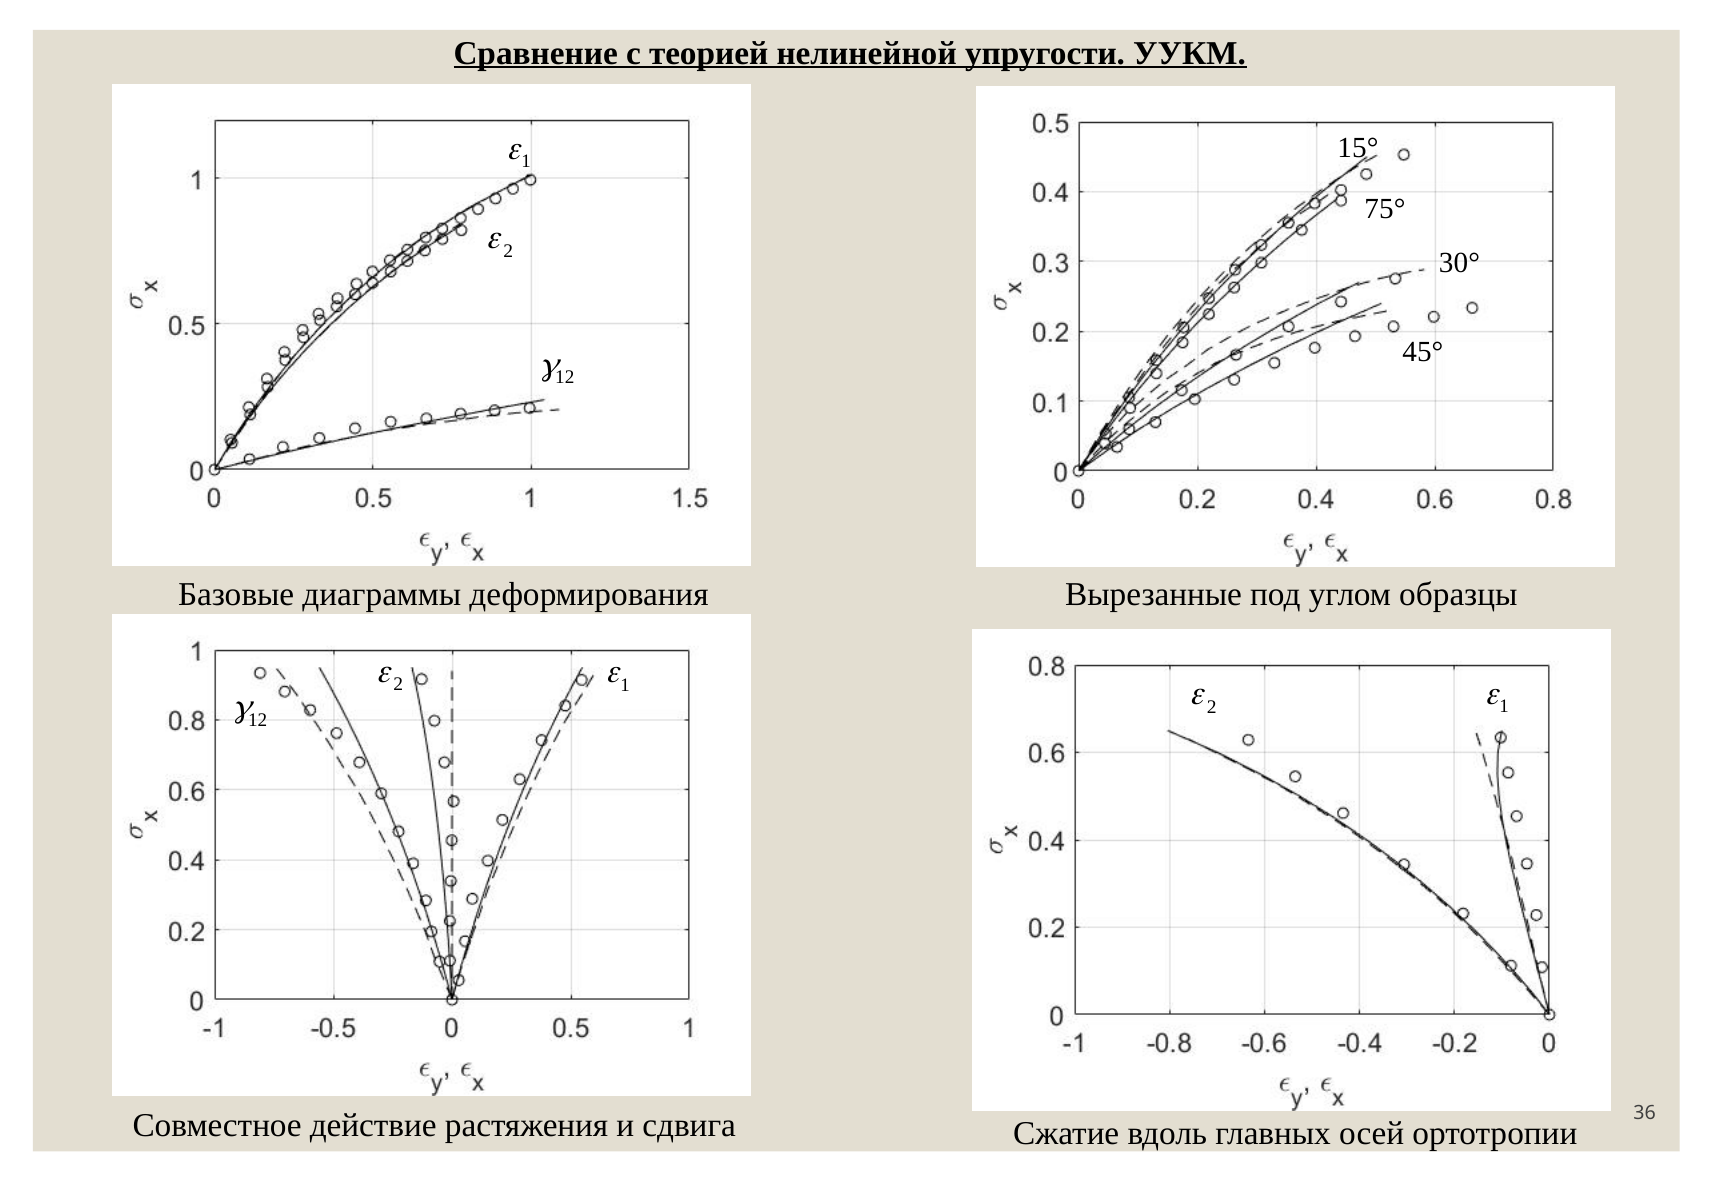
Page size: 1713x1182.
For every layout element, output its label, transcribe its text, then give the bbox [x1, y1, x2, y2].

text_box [112, 84, 751, 566]
text_box Вырезанные под углом образцы [1050, 575, 1534, 620]
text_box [972, 629, 1611, 1111]
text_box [976, 86, 1615, 567]
text_box Сжатие вдоль главных осей ортотропии [998, 1119, 1594, 1159]
slide_number 36 [1465, 1086, 1671, 1134]
text_box Сравнение с теорией нелинейной упругости. УУКМ. [29, 23, 1671, 79]
text_box Базовые диаграммы деформирования [163, 572, 725, 610]
text_box Совместное действие растяжения и сдвига [117, 1099, 753, 1151]
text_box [112, 614, 751, 1096]
